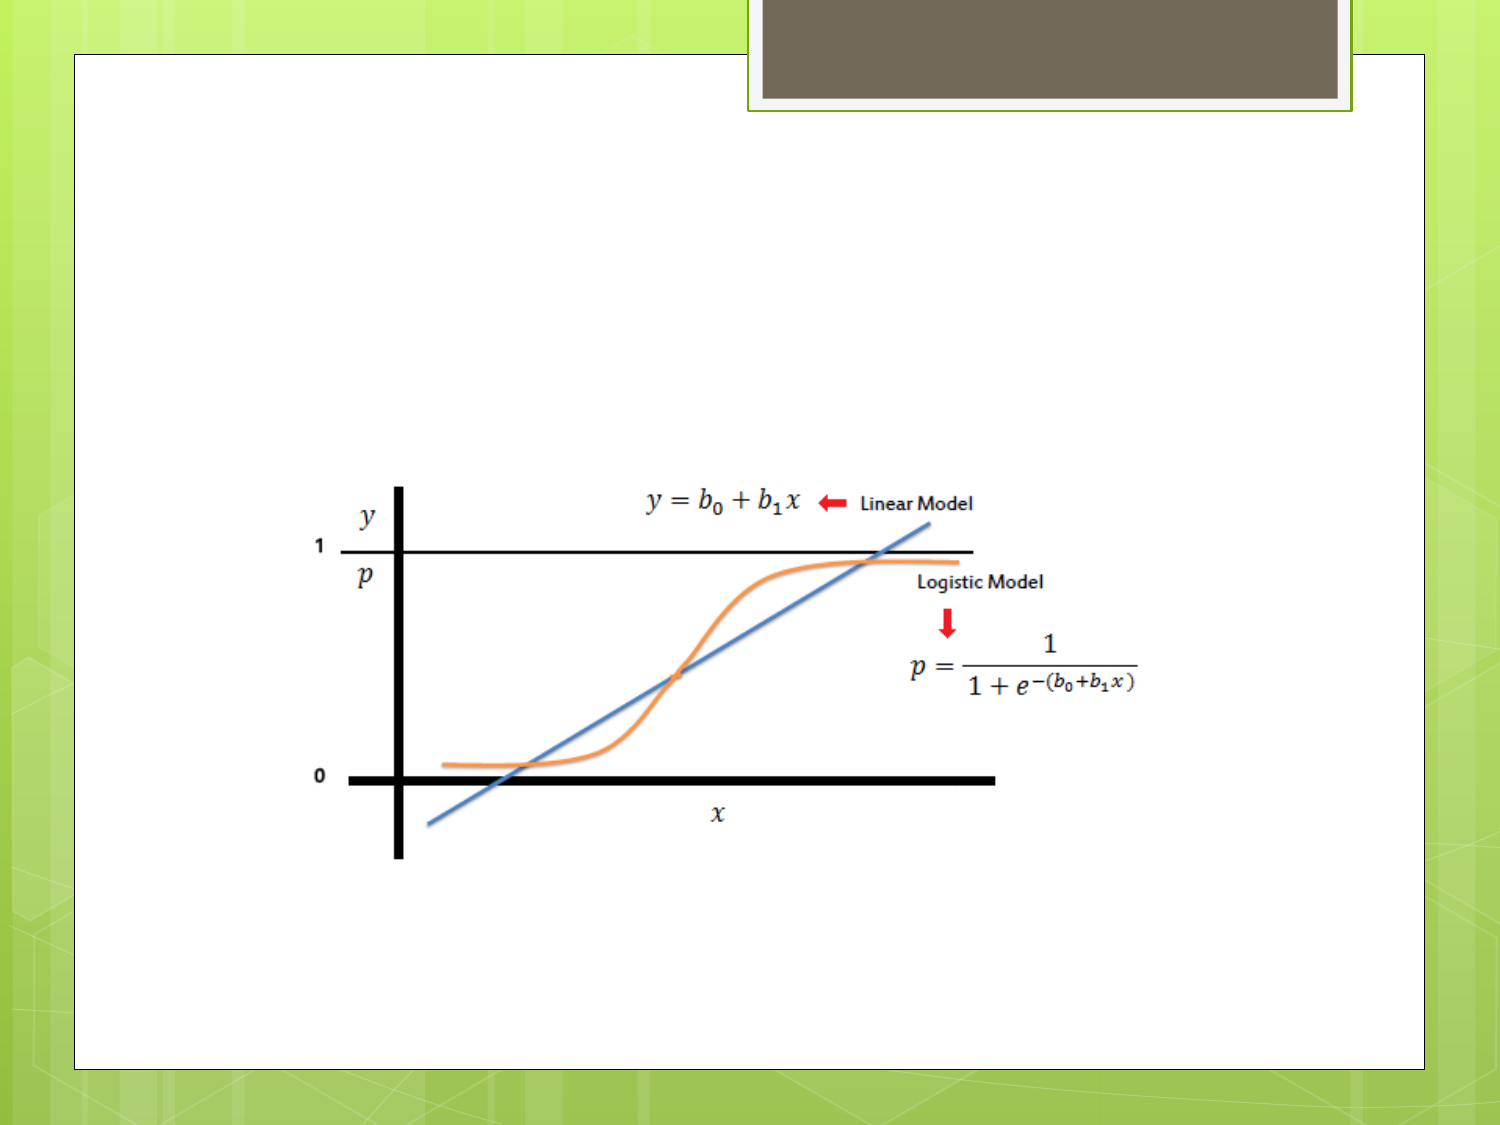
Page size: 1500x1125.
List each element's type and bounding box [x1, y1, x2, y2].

list [280, 429, 1174, 909]
